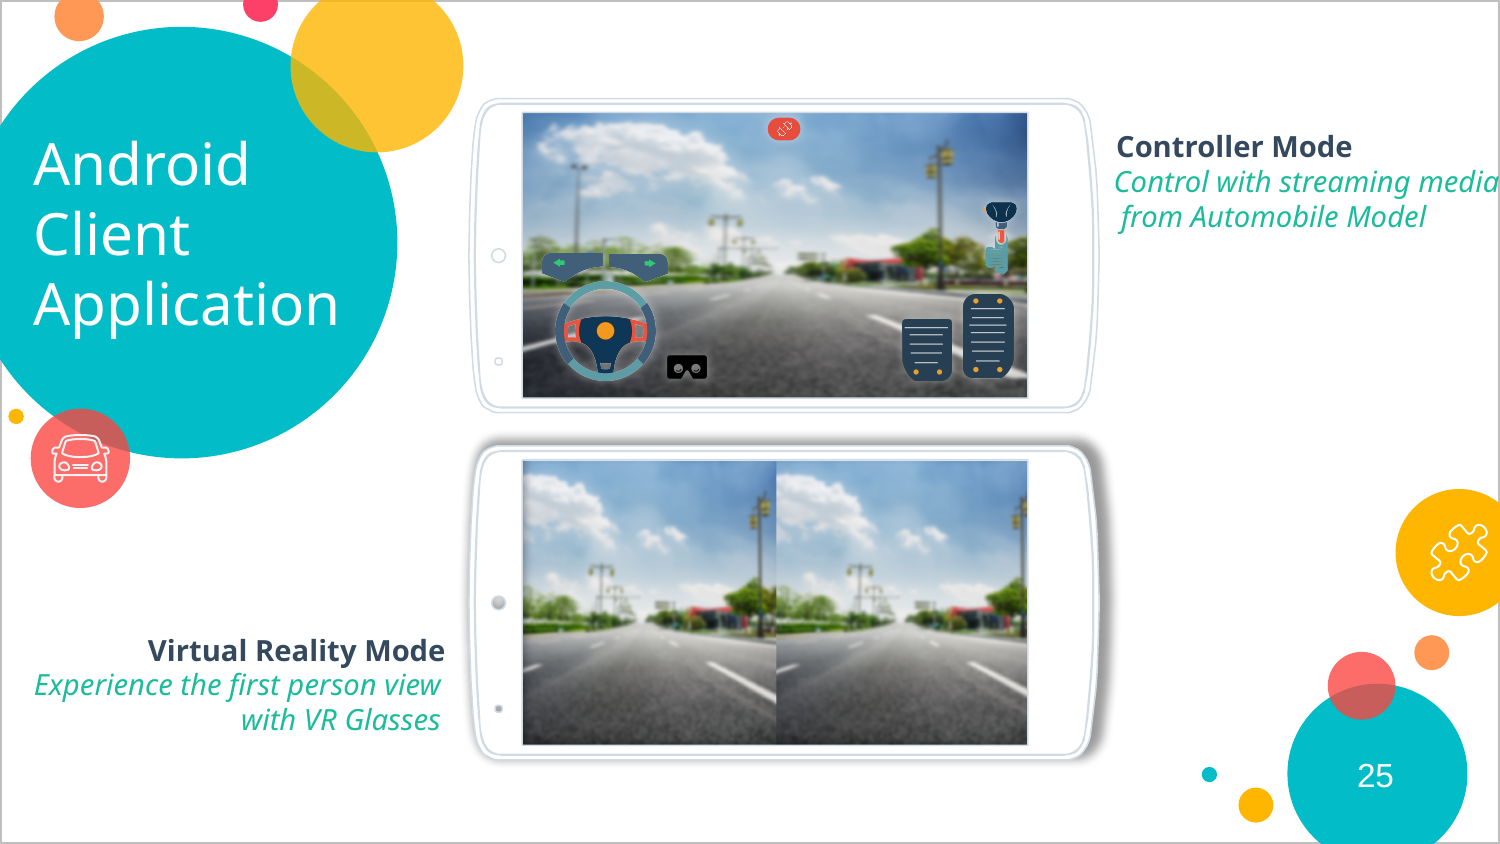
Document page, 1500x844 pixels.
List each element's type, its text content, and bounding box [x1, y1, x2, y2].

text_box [28, 624, 448, 746]
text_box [1110, 120, 1500, 243]
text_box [468, 445, 1100, 761]
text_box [468, 98, 1100, 413]
title Android Client Application [18, 16, 371, 449]
slide_number 25 [1311, 722, 1441, 827]
